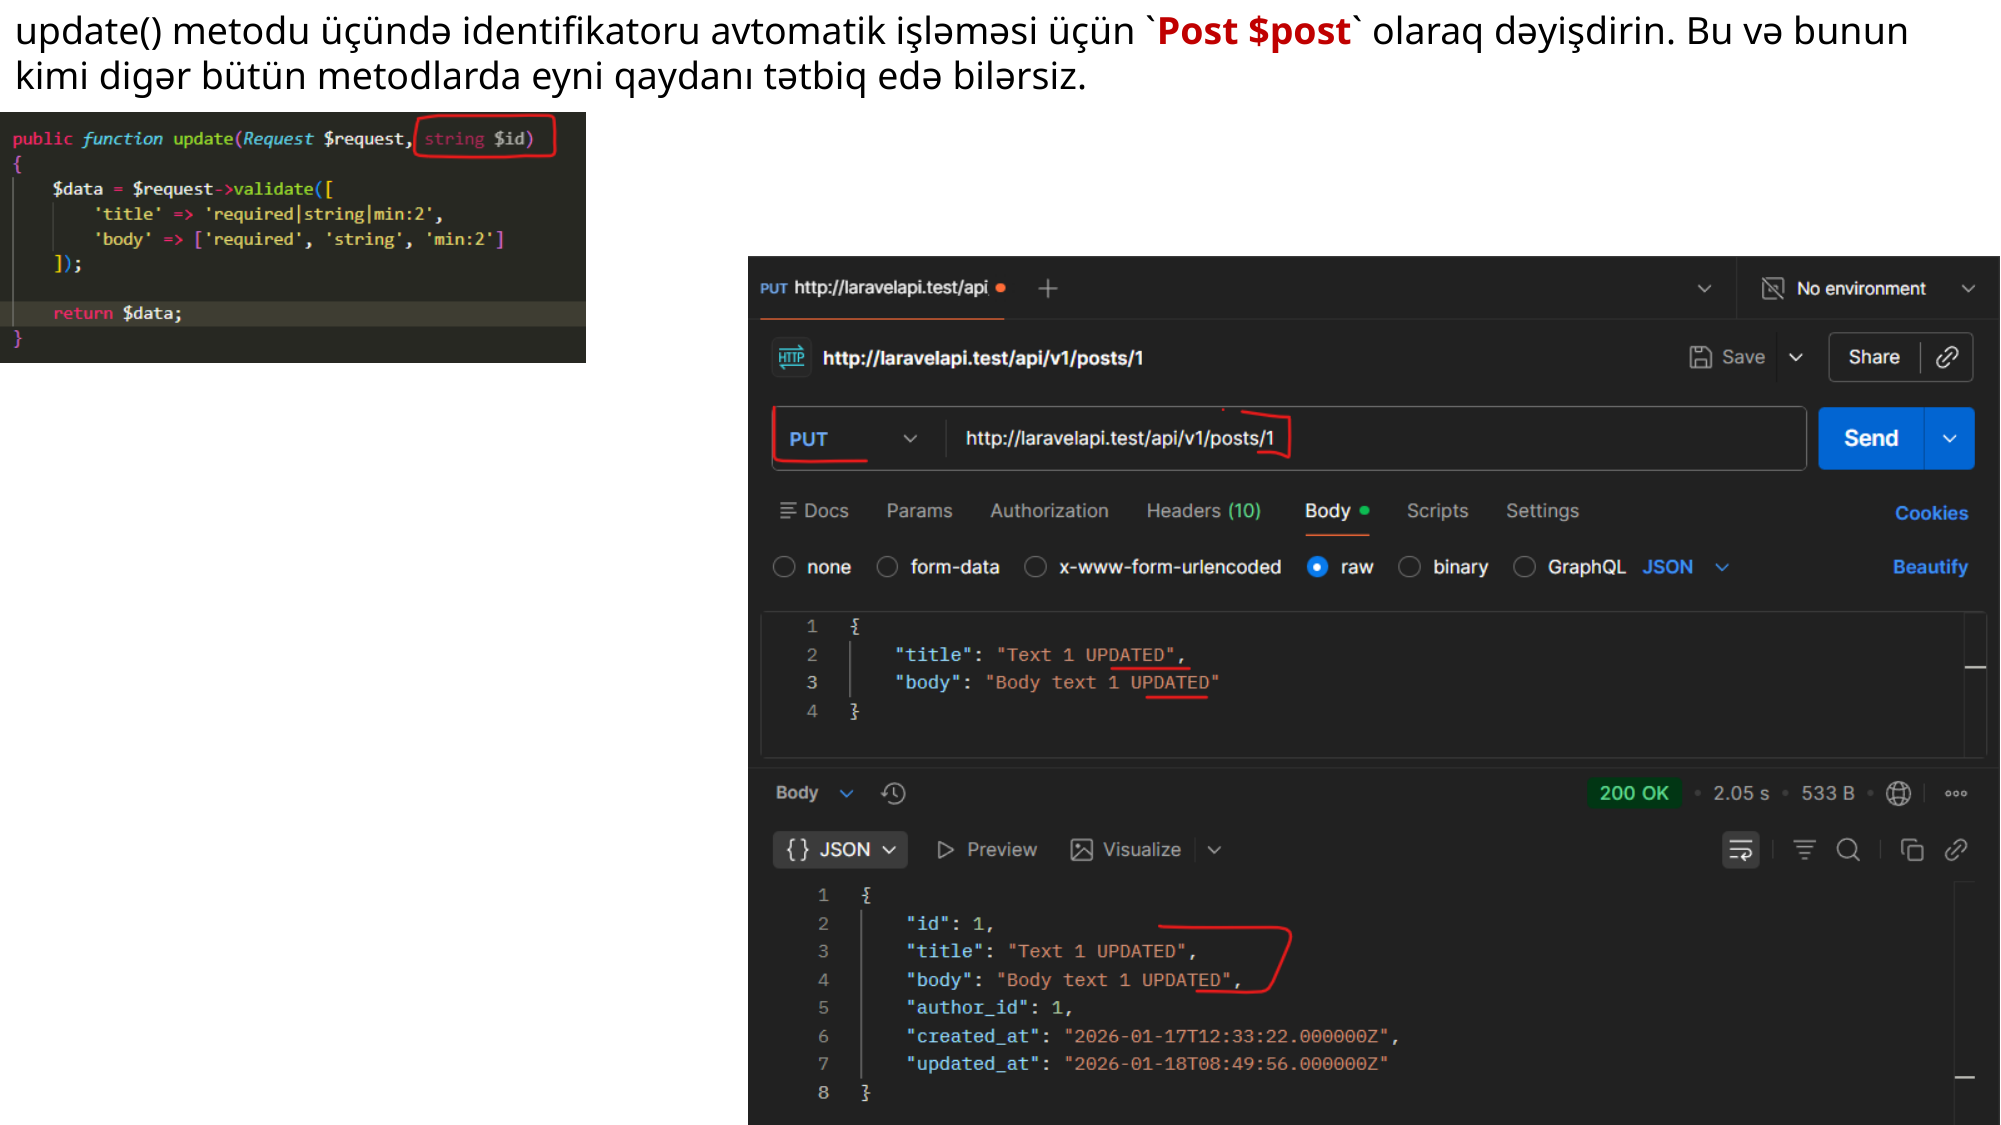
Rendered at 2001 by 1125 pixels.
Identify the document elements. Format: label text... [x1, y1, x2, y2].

text_box update() metodu üçündə identifikatoru avtomatik işləməsi üçün `Post $post` olaraq dəyişdirin. Bu və bunun kimi digər bütün metodlarda eyni qaydanı tətbiq edə bilərsiz. [0, 0, 2000, 105]
picture [748, 255, 2000, 1125]
picture [0, 111, 586, 363]
